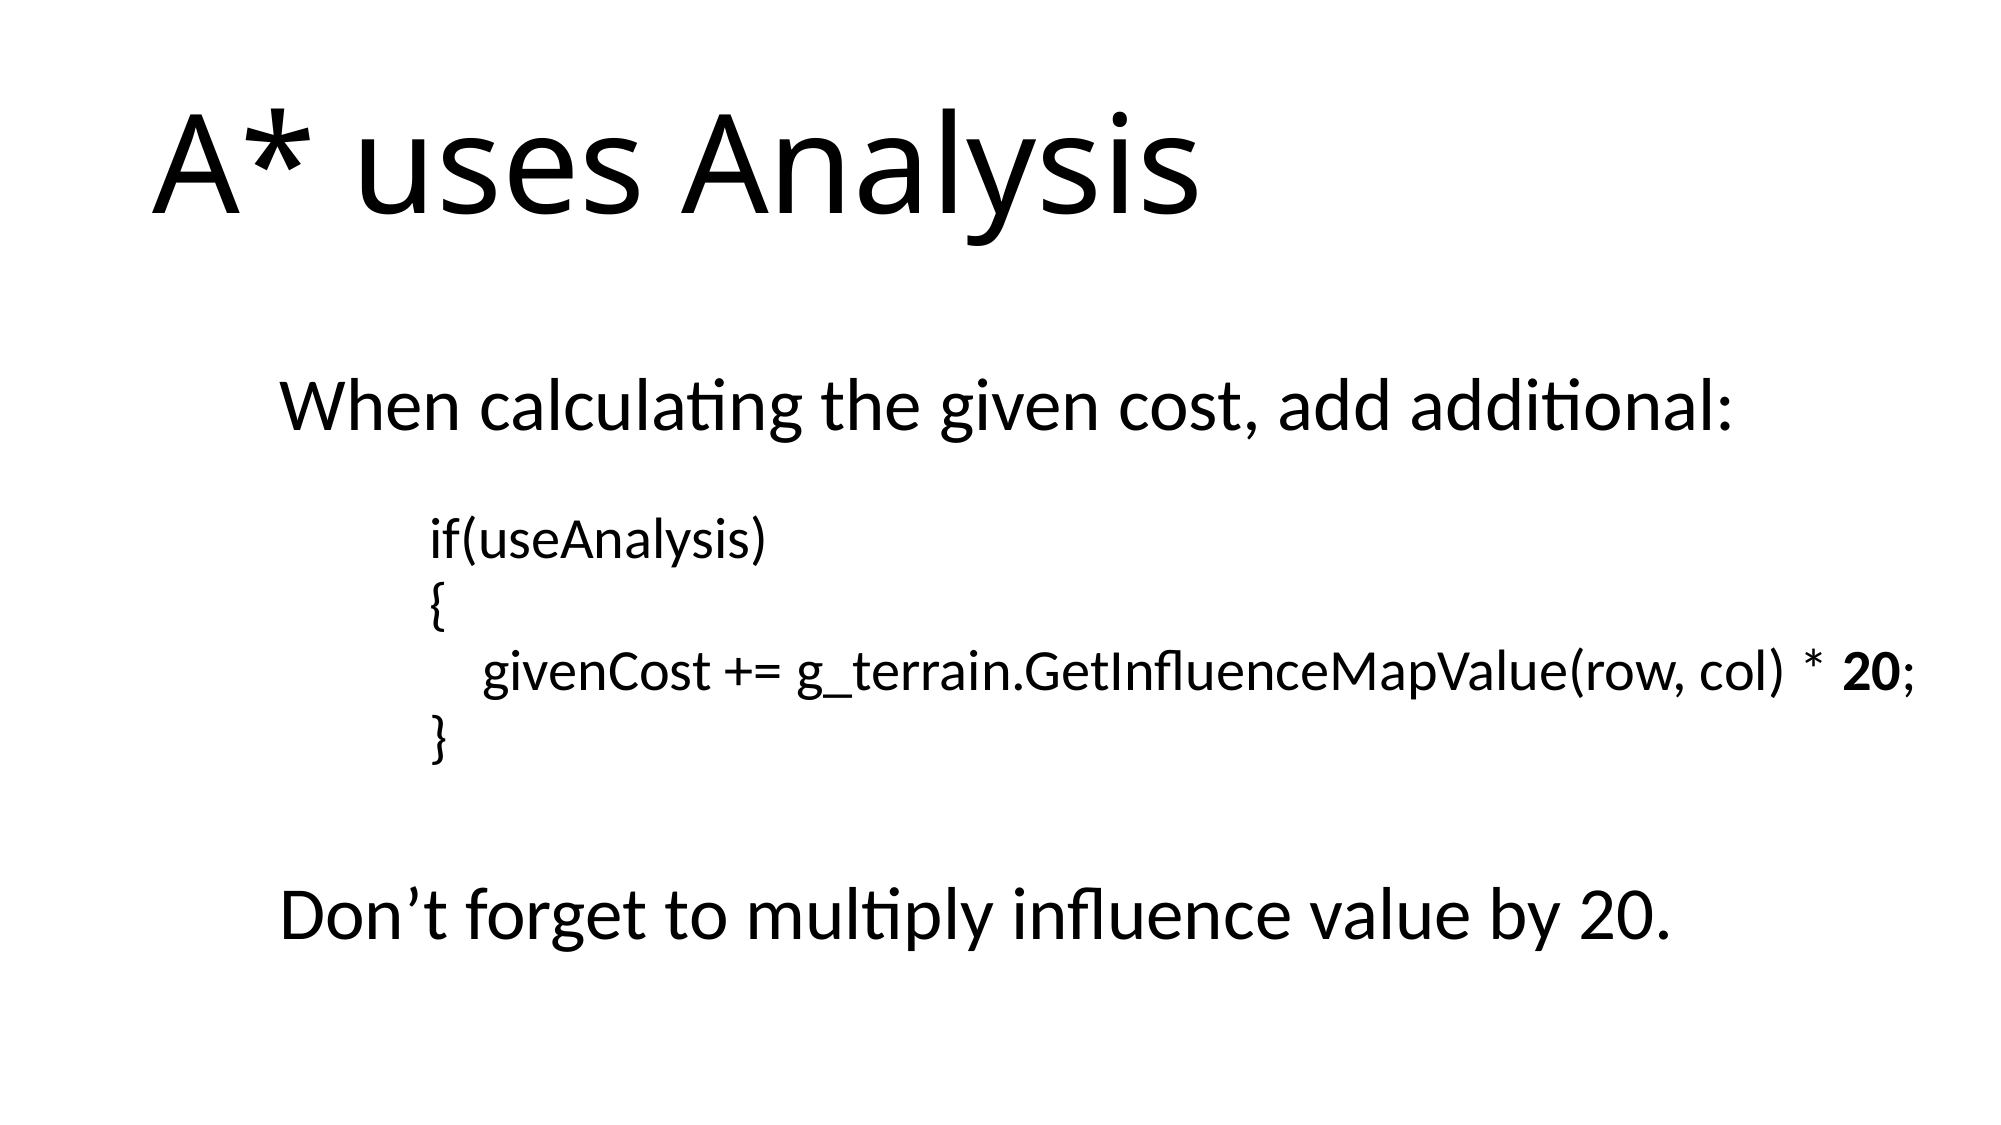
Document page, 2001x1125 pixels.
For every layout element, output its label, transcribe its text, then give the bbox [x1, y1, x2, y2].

title A* uses Analysis [137, 59, 1863, 278]
list When calculating the given cost, add additional: if(useAnalysis) { givenCost += g_terrain.GetInfluenceMapValue(row, col) * 20; } Don’t forget to multiply influence value by 20. [264, 365, 1958, 1014]
